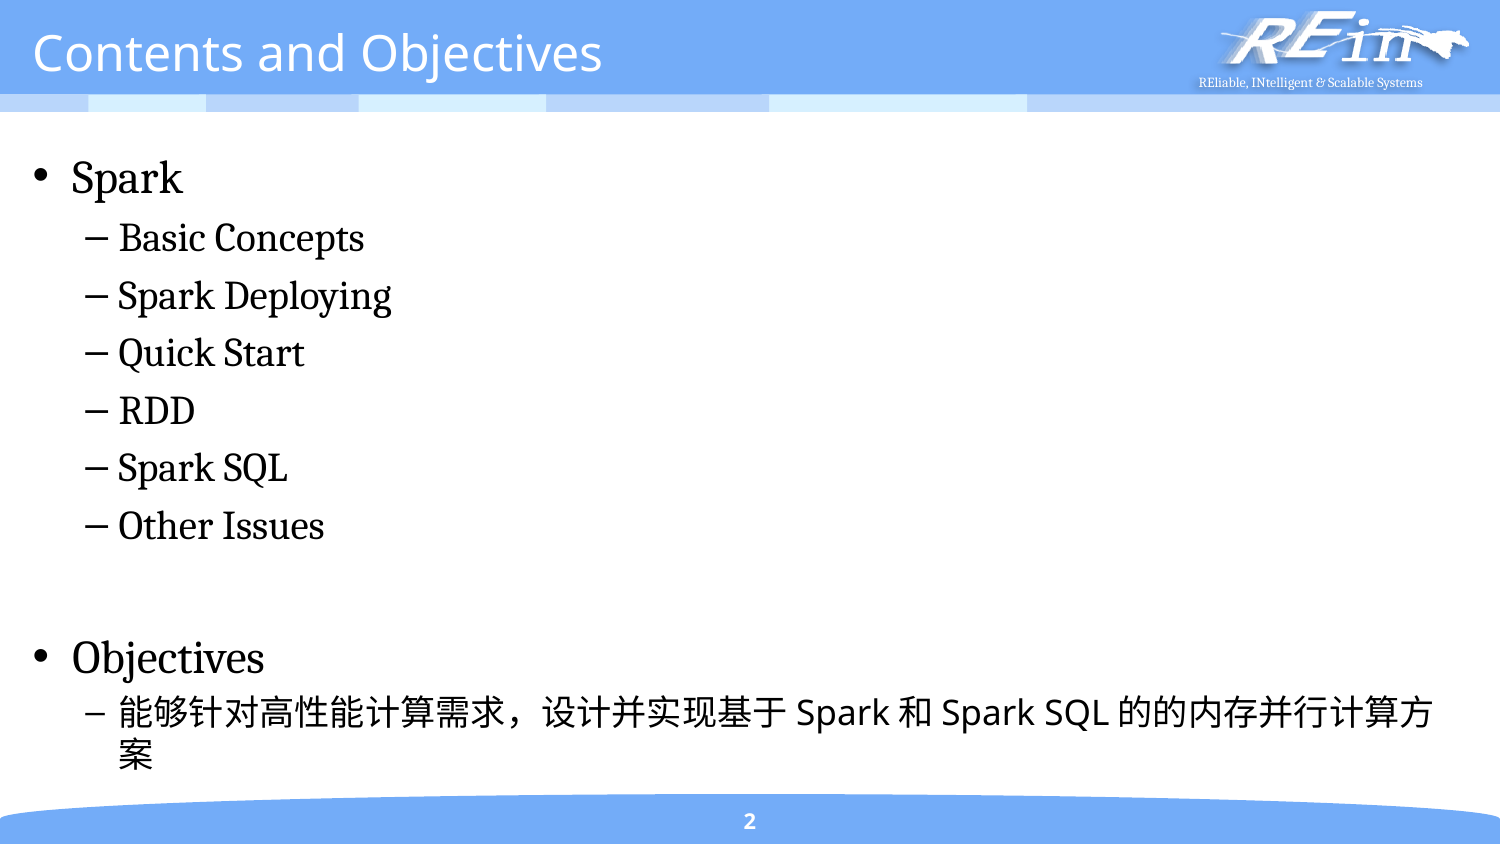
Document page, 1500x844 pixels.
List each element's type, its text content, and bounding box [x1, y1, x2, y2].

slide_number 2 [667, 802, 833, 842]
list Spark Basic Concepts Spark Deploying Quick Start RDD Spark SQL Other Issues Objectives 能够针对高性能计算需求，设计并实现基于Spark和Spark SQL的的内存并行计算方案 [17, 138, 1459, 786]
title Contents and Objectives [17, 17, 1136, 86]
